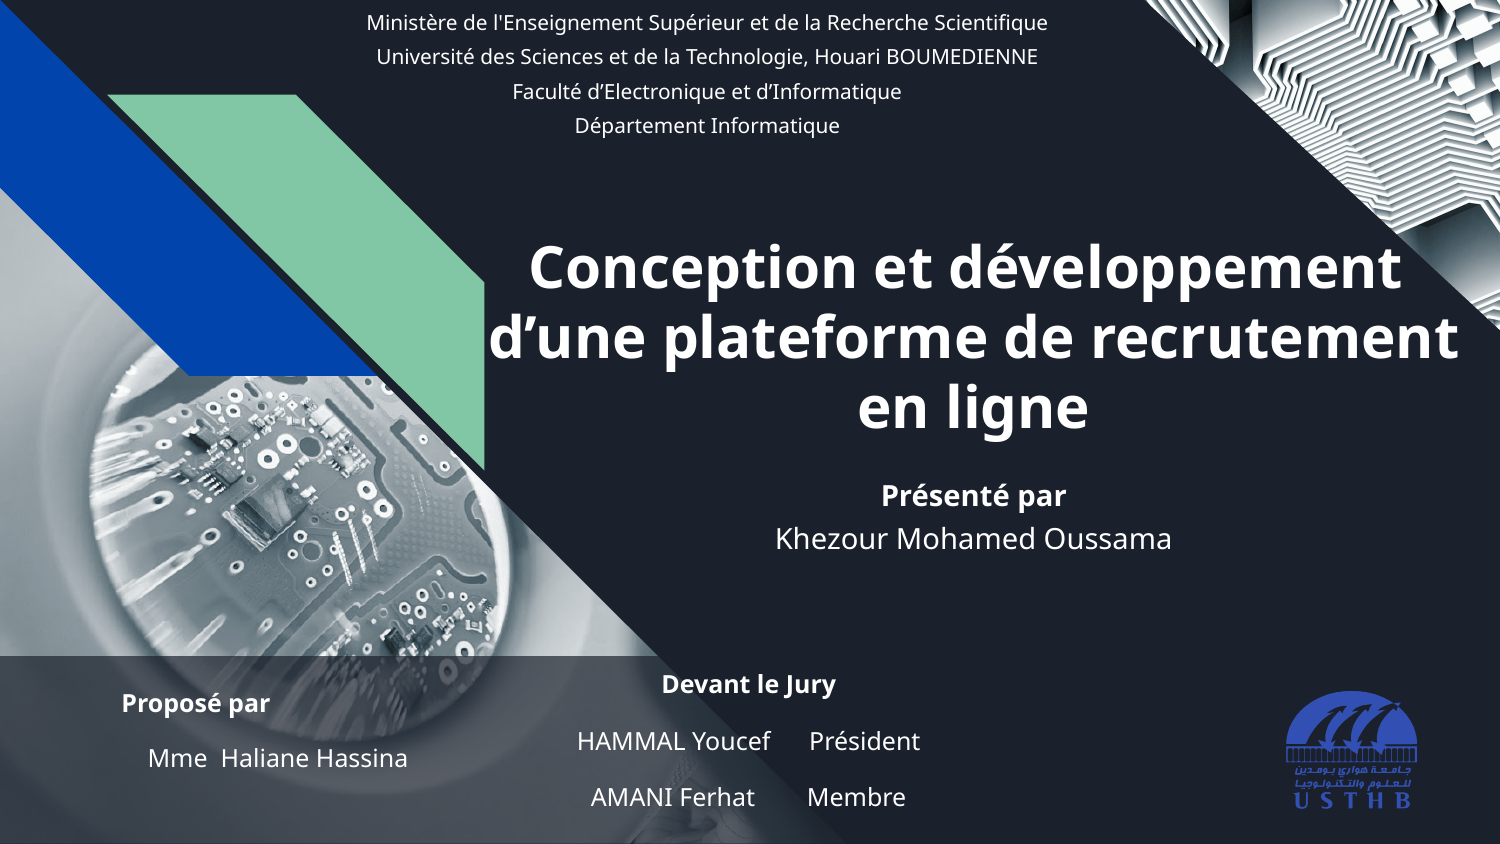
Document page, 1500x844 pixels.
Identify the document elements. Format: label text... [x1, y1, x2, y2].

picture [1144, 0, 1500, 331]
picture [1280, 677, 1423, 820]
picture [0, 189, 658, 656]
title Conception et développement d’une plateforme de recrutement en ligne [454, 215, 1494, 475]
text_box Ministère de l'Enseignement Supérieur et de la Recherche Scientifique Université des Sciences et de la Technologie, Houari BOUMEDIENNE Faculté d’Electronique et d’Informatique Département Informatique [169, 14, 1245, 175]
text_box Devant le Jury HAMMAL Youcef Président AMANI Ferhat Membre [0, 656, 1499, 844]
text_box Proposé par Mme Haliane Hassina [106, 668, 487, 829]
subtitle Présenté par Khezour Mohamed Oussama [752, 457, 1196, 656]
